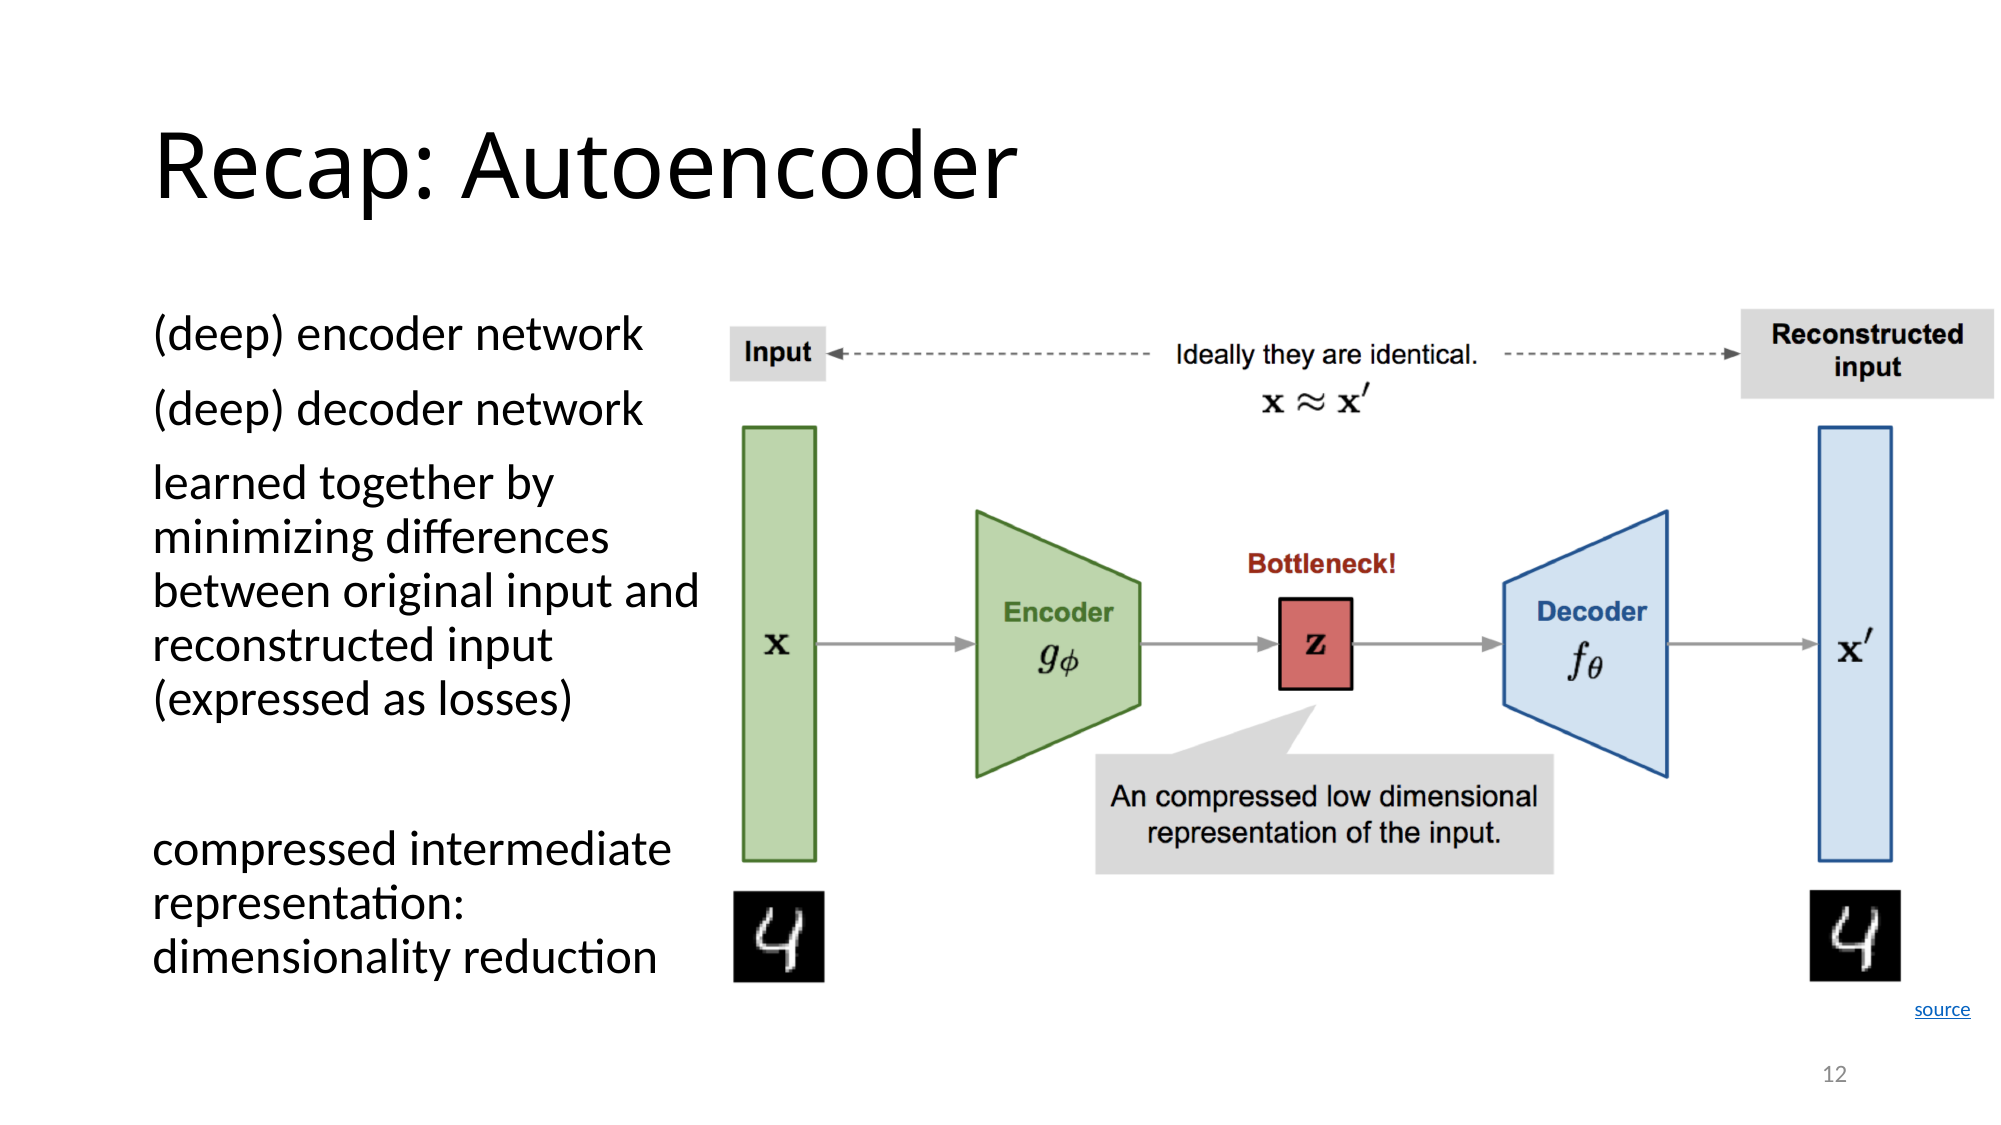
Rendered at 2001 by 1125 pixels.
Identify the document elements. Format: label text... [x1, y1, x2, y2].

list (deep) encoder network (deep) decoder network learned together by minimizing differences between original input and reconstructed input (expressed as losses) compressed intermediate representation: dimensionality reduction [137, 299, 725, 1014]
title Recap: Autoencoder [137, 59, 1863, 278]
slide_number 12 [1412, 1042, 1863, 1103]
picture [724, 306, 2000, 989]
text_box source [1899, 989, 1988, 1029]
